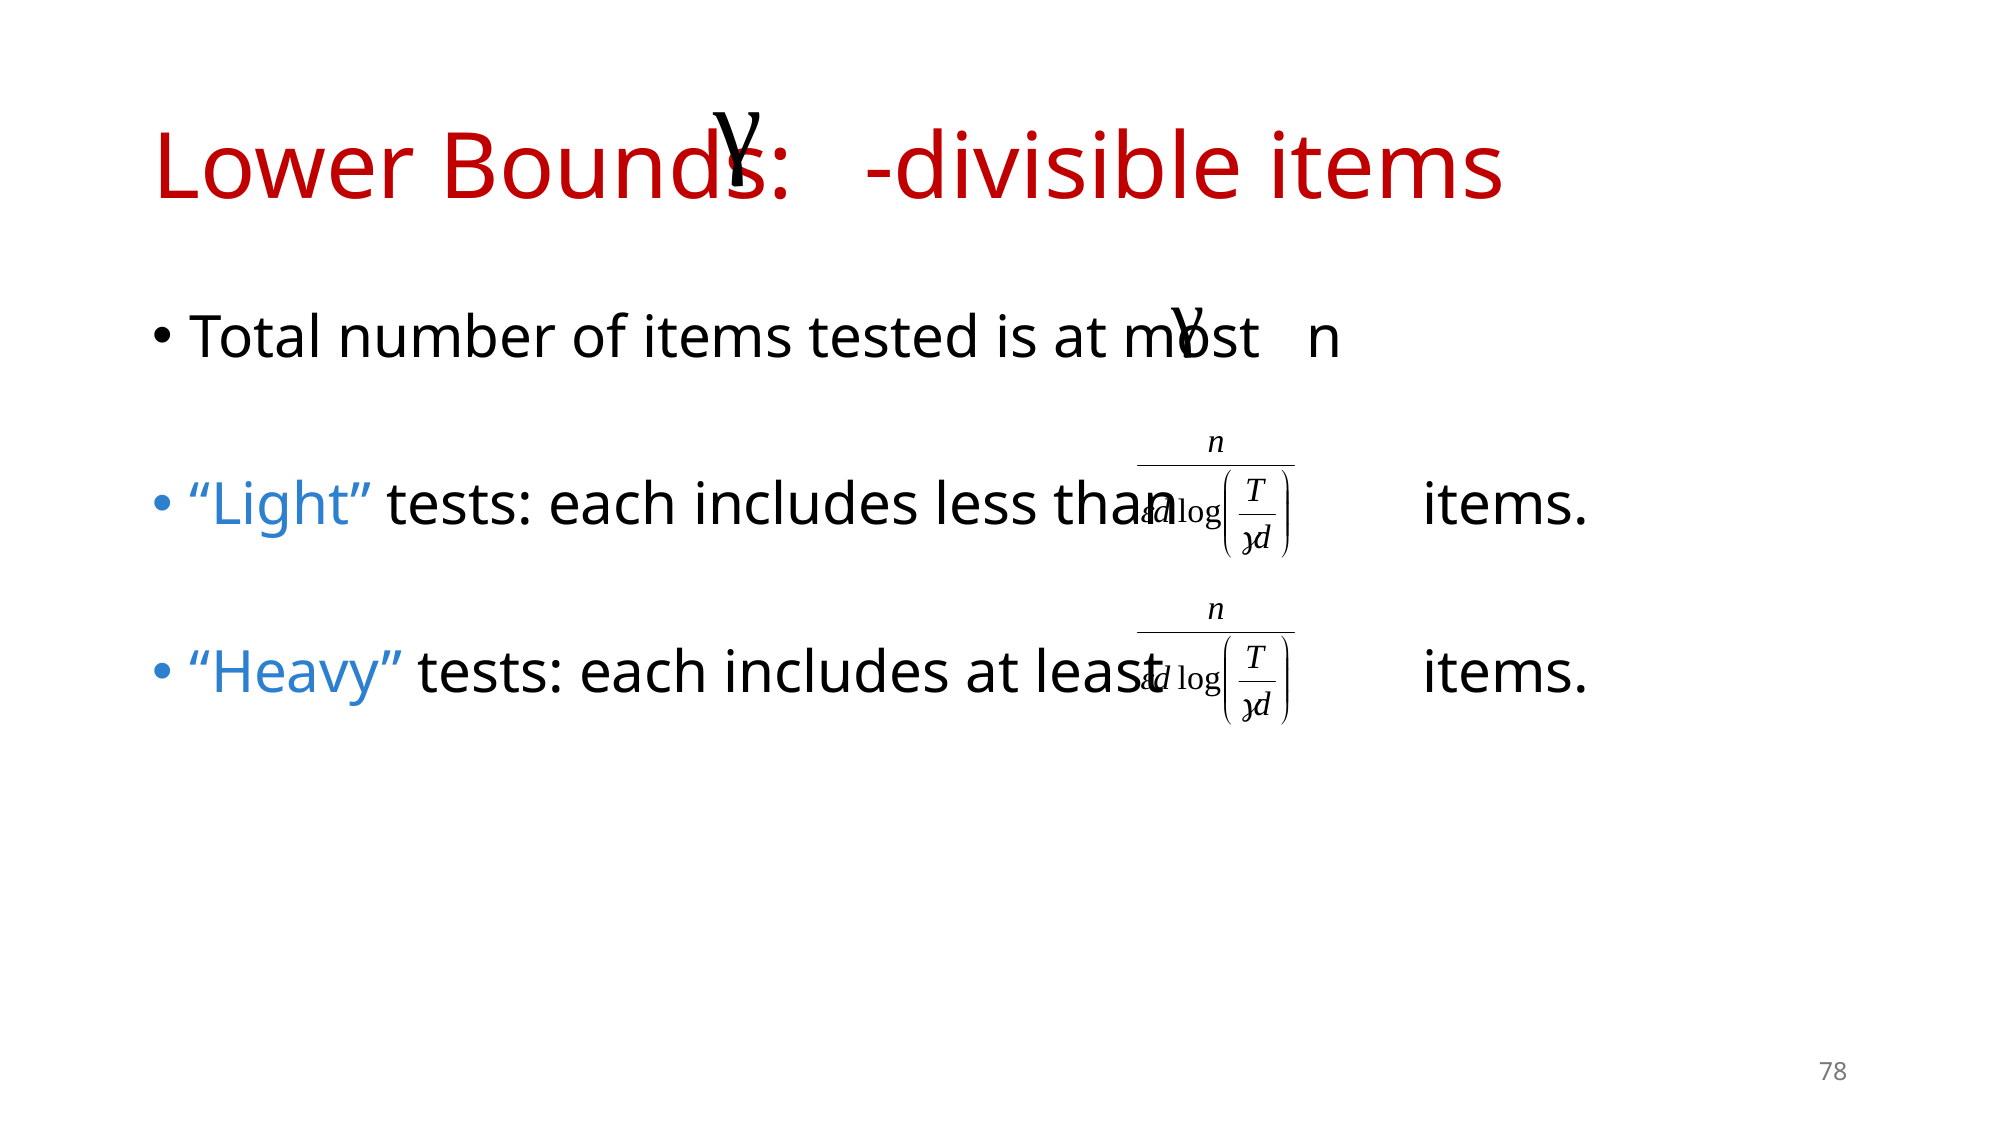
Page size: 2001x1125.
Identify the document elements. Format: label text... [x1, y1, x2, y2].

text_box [694, 89, 789, 211]
list Total number of items tested is at most n “Light” tests: each includes less than items. “Heavy” tests: each includes at least items. [137, 299, 1863, 1014]
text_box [1131, 419, 1303, 566]
title Lower Bounds: -divisible items [137, 59, 1863, 278]
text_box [1158, 291, 1223, 374]
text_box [1131, 586, 1303, 733]
slide_number 78 [1412, 1042, 1863, 1103]
